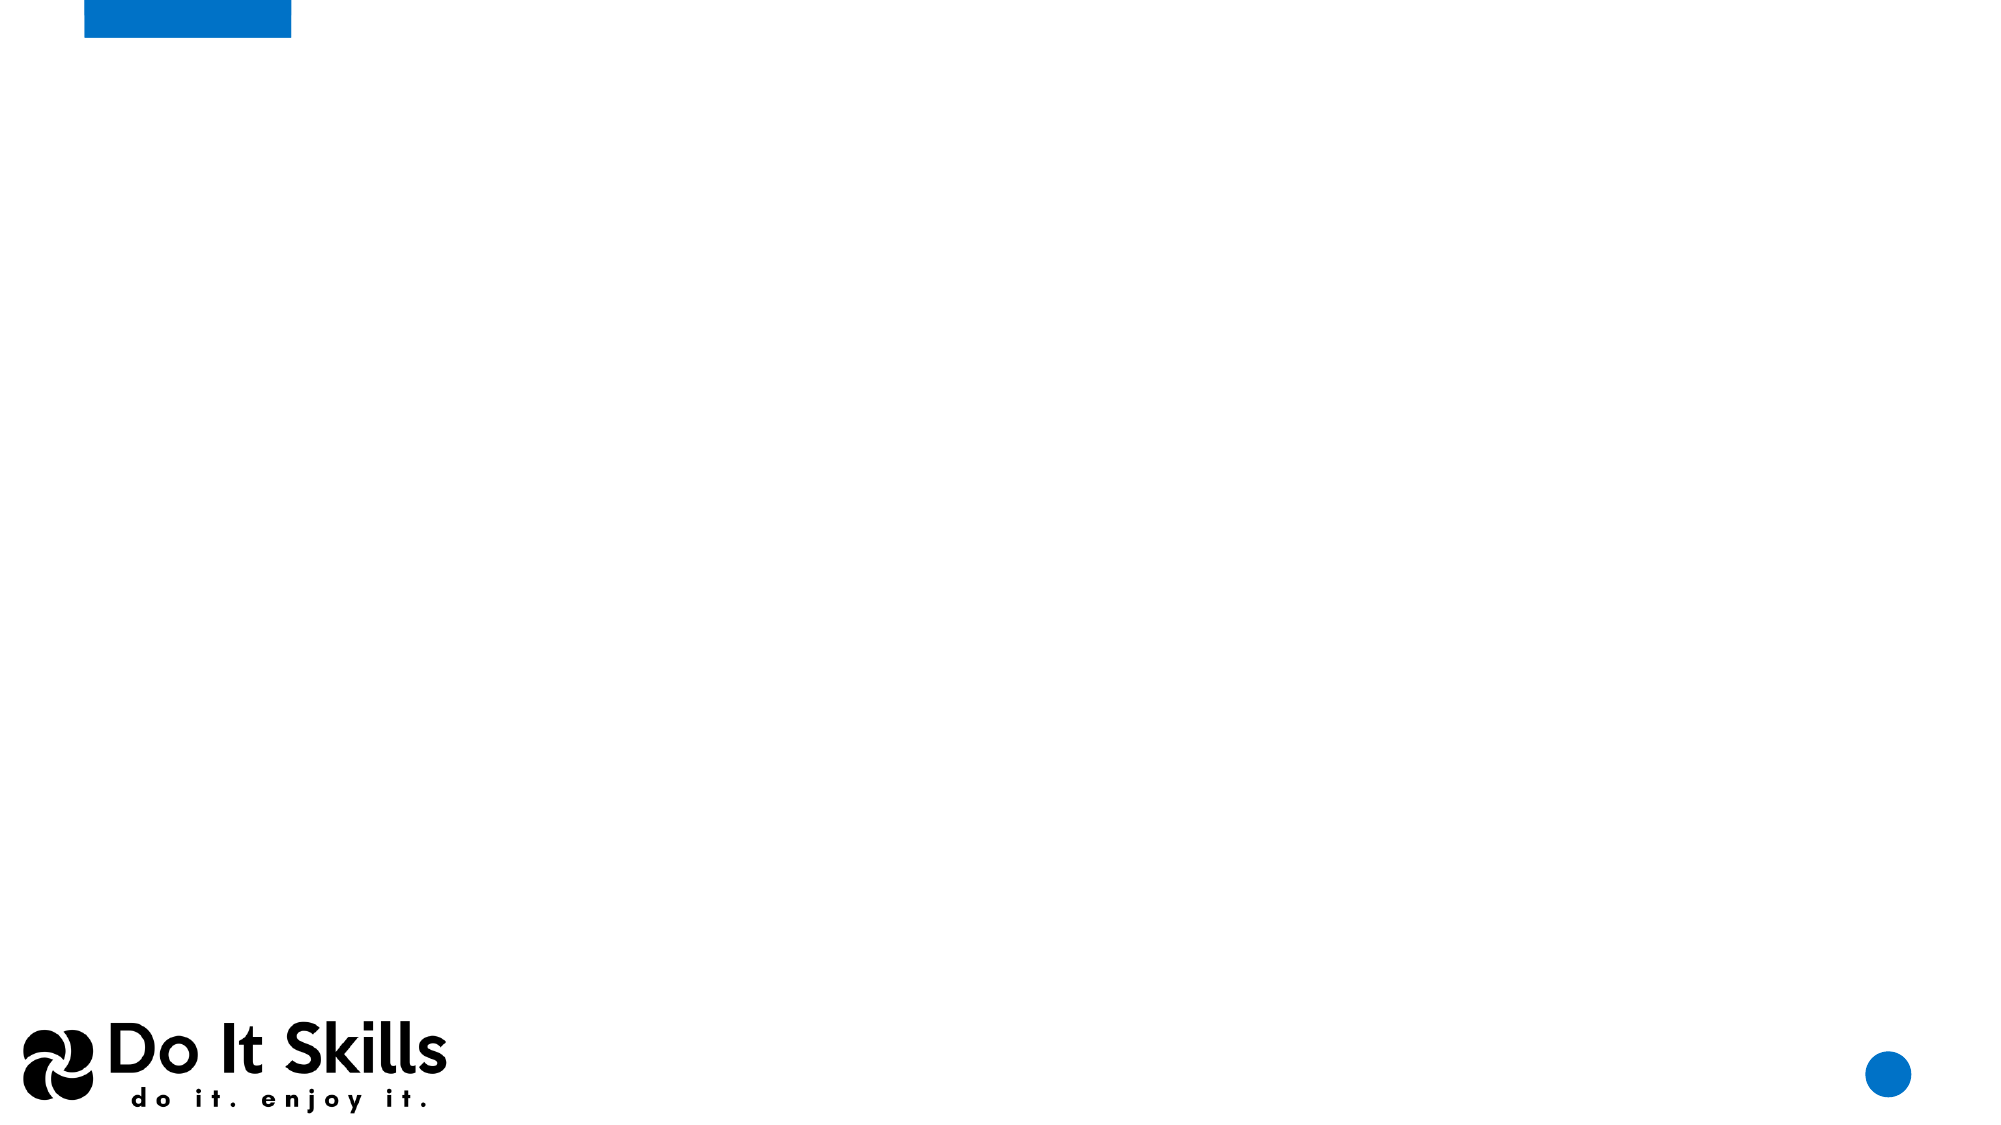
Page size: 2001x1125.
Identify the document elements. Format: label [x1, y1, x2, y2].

picture [0, 1002, 458, 1125]
